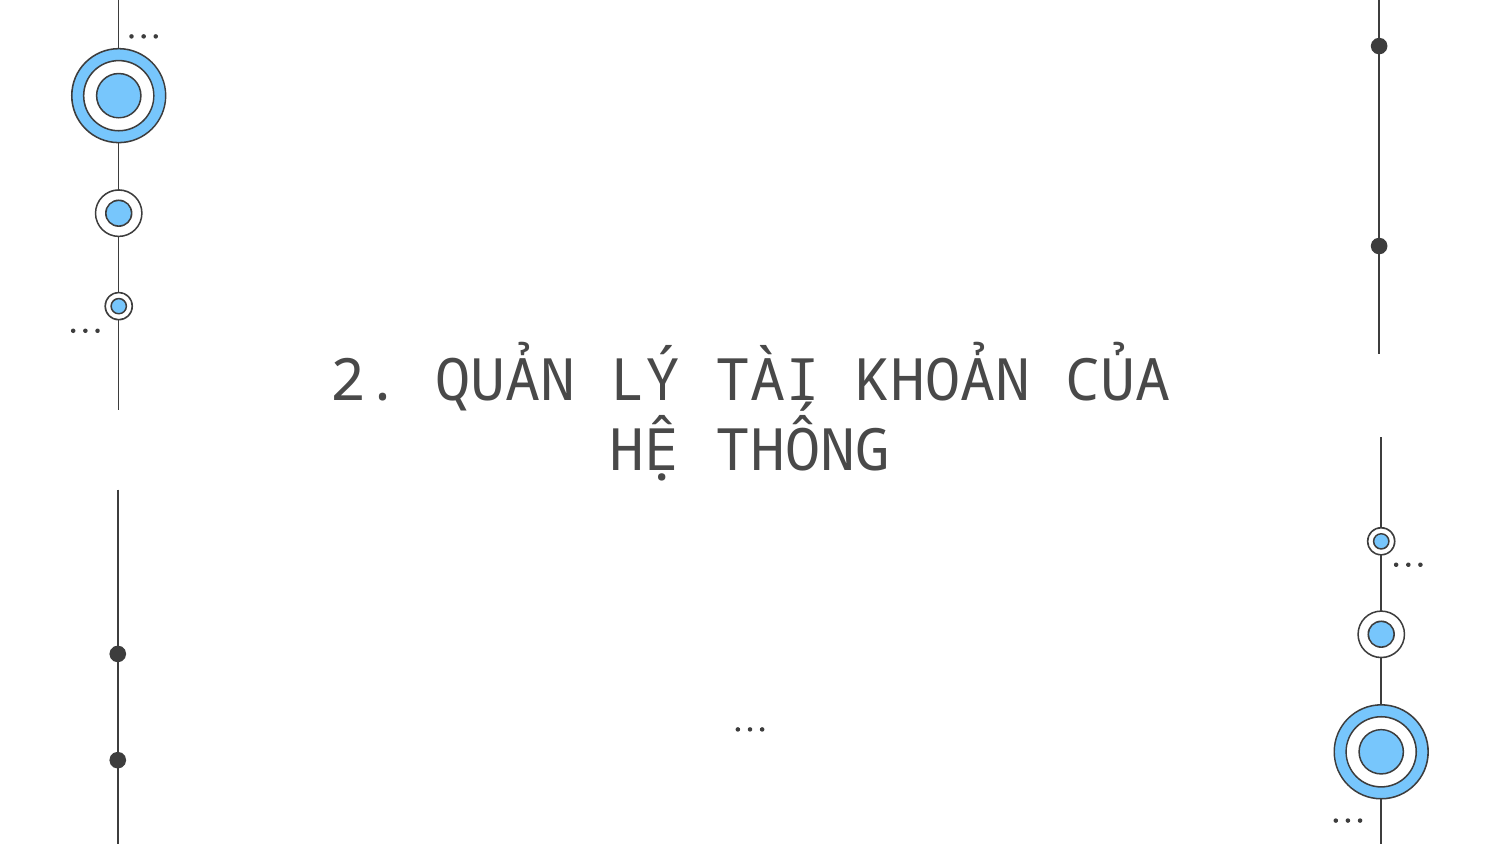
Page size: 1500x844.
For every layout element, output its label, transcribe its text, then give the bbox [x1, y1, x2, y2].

title 2. QUẢN LÝ TÀI KHOẢN CỦA HỆ THỐNG [309, 327, 1191, 517]
